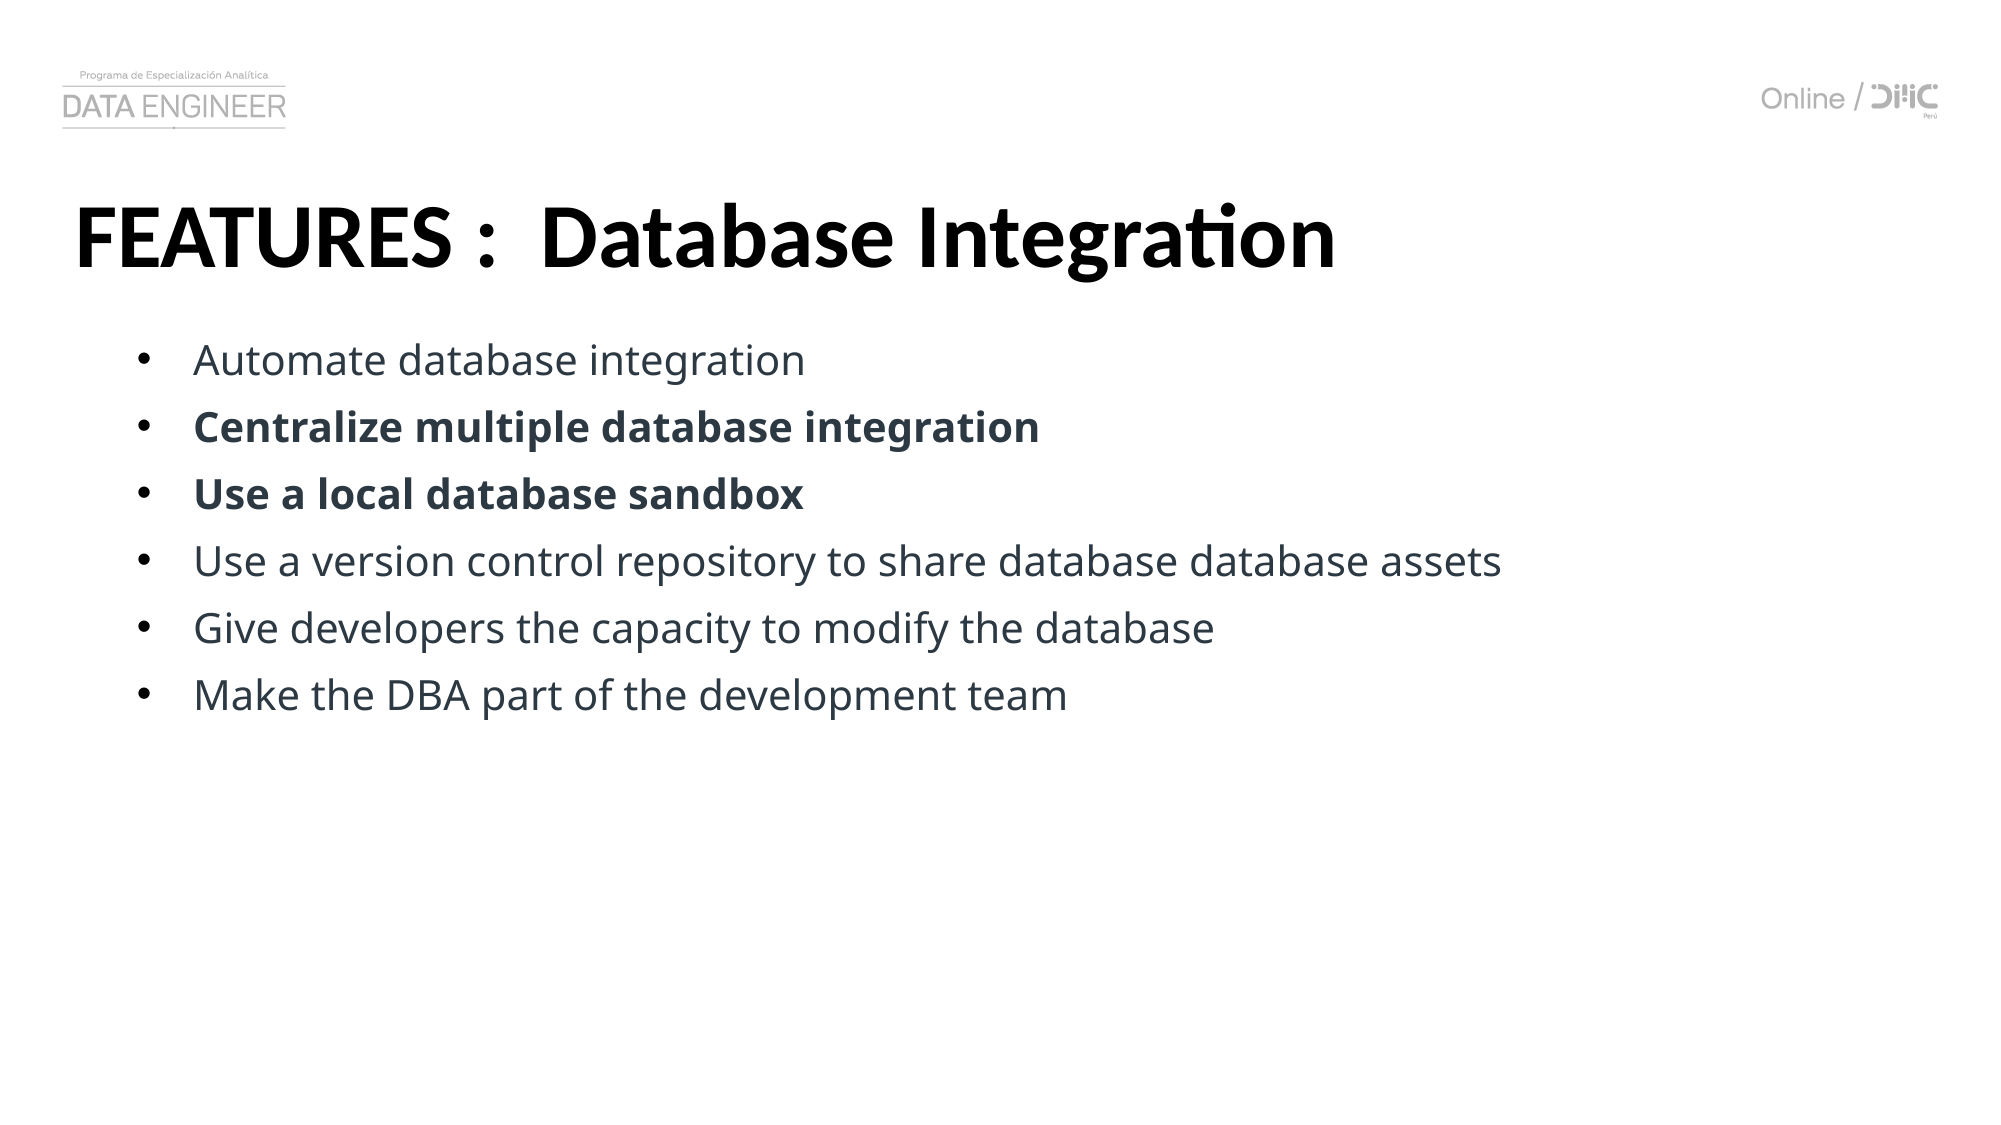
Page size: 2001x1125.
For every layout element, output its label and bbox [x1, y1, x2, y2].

list [0, 0, 2000, 1125]
